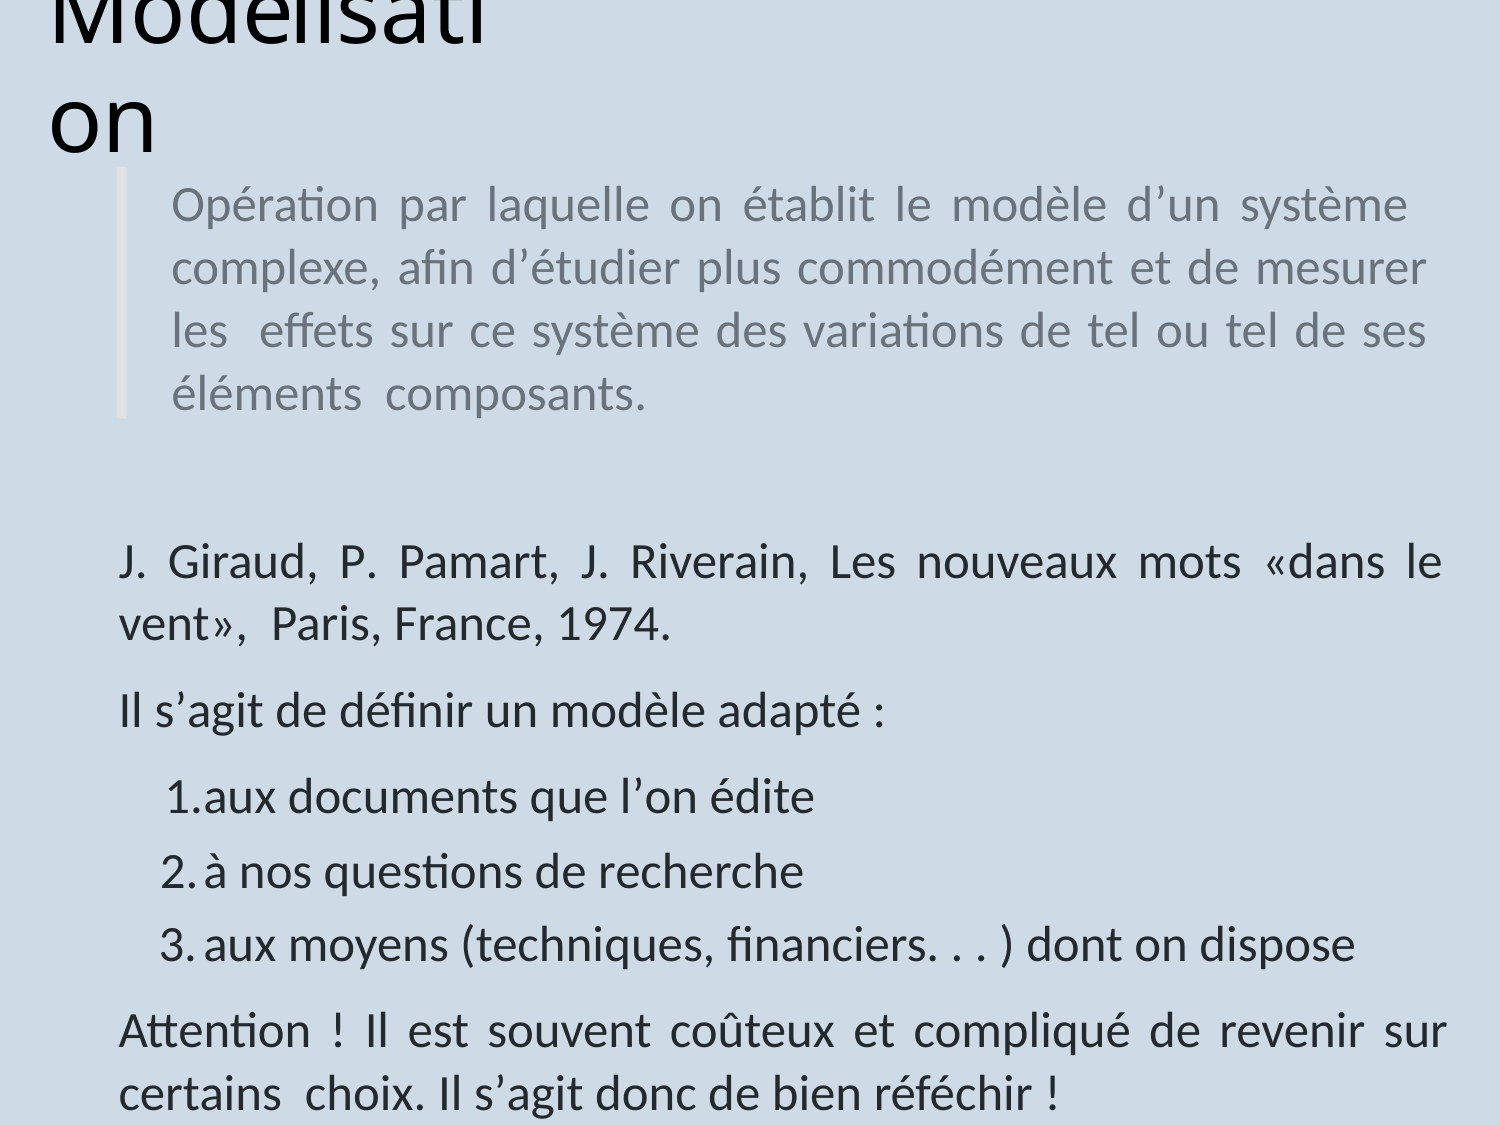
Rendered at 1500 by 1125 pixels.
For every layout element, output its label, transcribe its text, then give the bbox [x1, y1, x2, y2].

text_box Opération par laquelle on établit le modèle d’un système complexe, afin d’étudier plus commodément et de mesurer les effets sur ce système des variations de tel ou tel de ses éléments composants. J. Giraud, P. Pamart, J. Riverain, Les nouveaux mots «dans le vent», Paris, France, 1974. Il s’agit de définir un modèle adapté : aux documents que l’on édite à nos questions de recherche aux moyens (techniques, financiers. . . ) dont on dispose Attention ! Il est souvent coûteux et compliqué de revenir sur certains choix. Il s’agit donc de bien réféchir ! [116, 166, 1449, 1121]
title Modélisation [45, 0, 522, 172]
